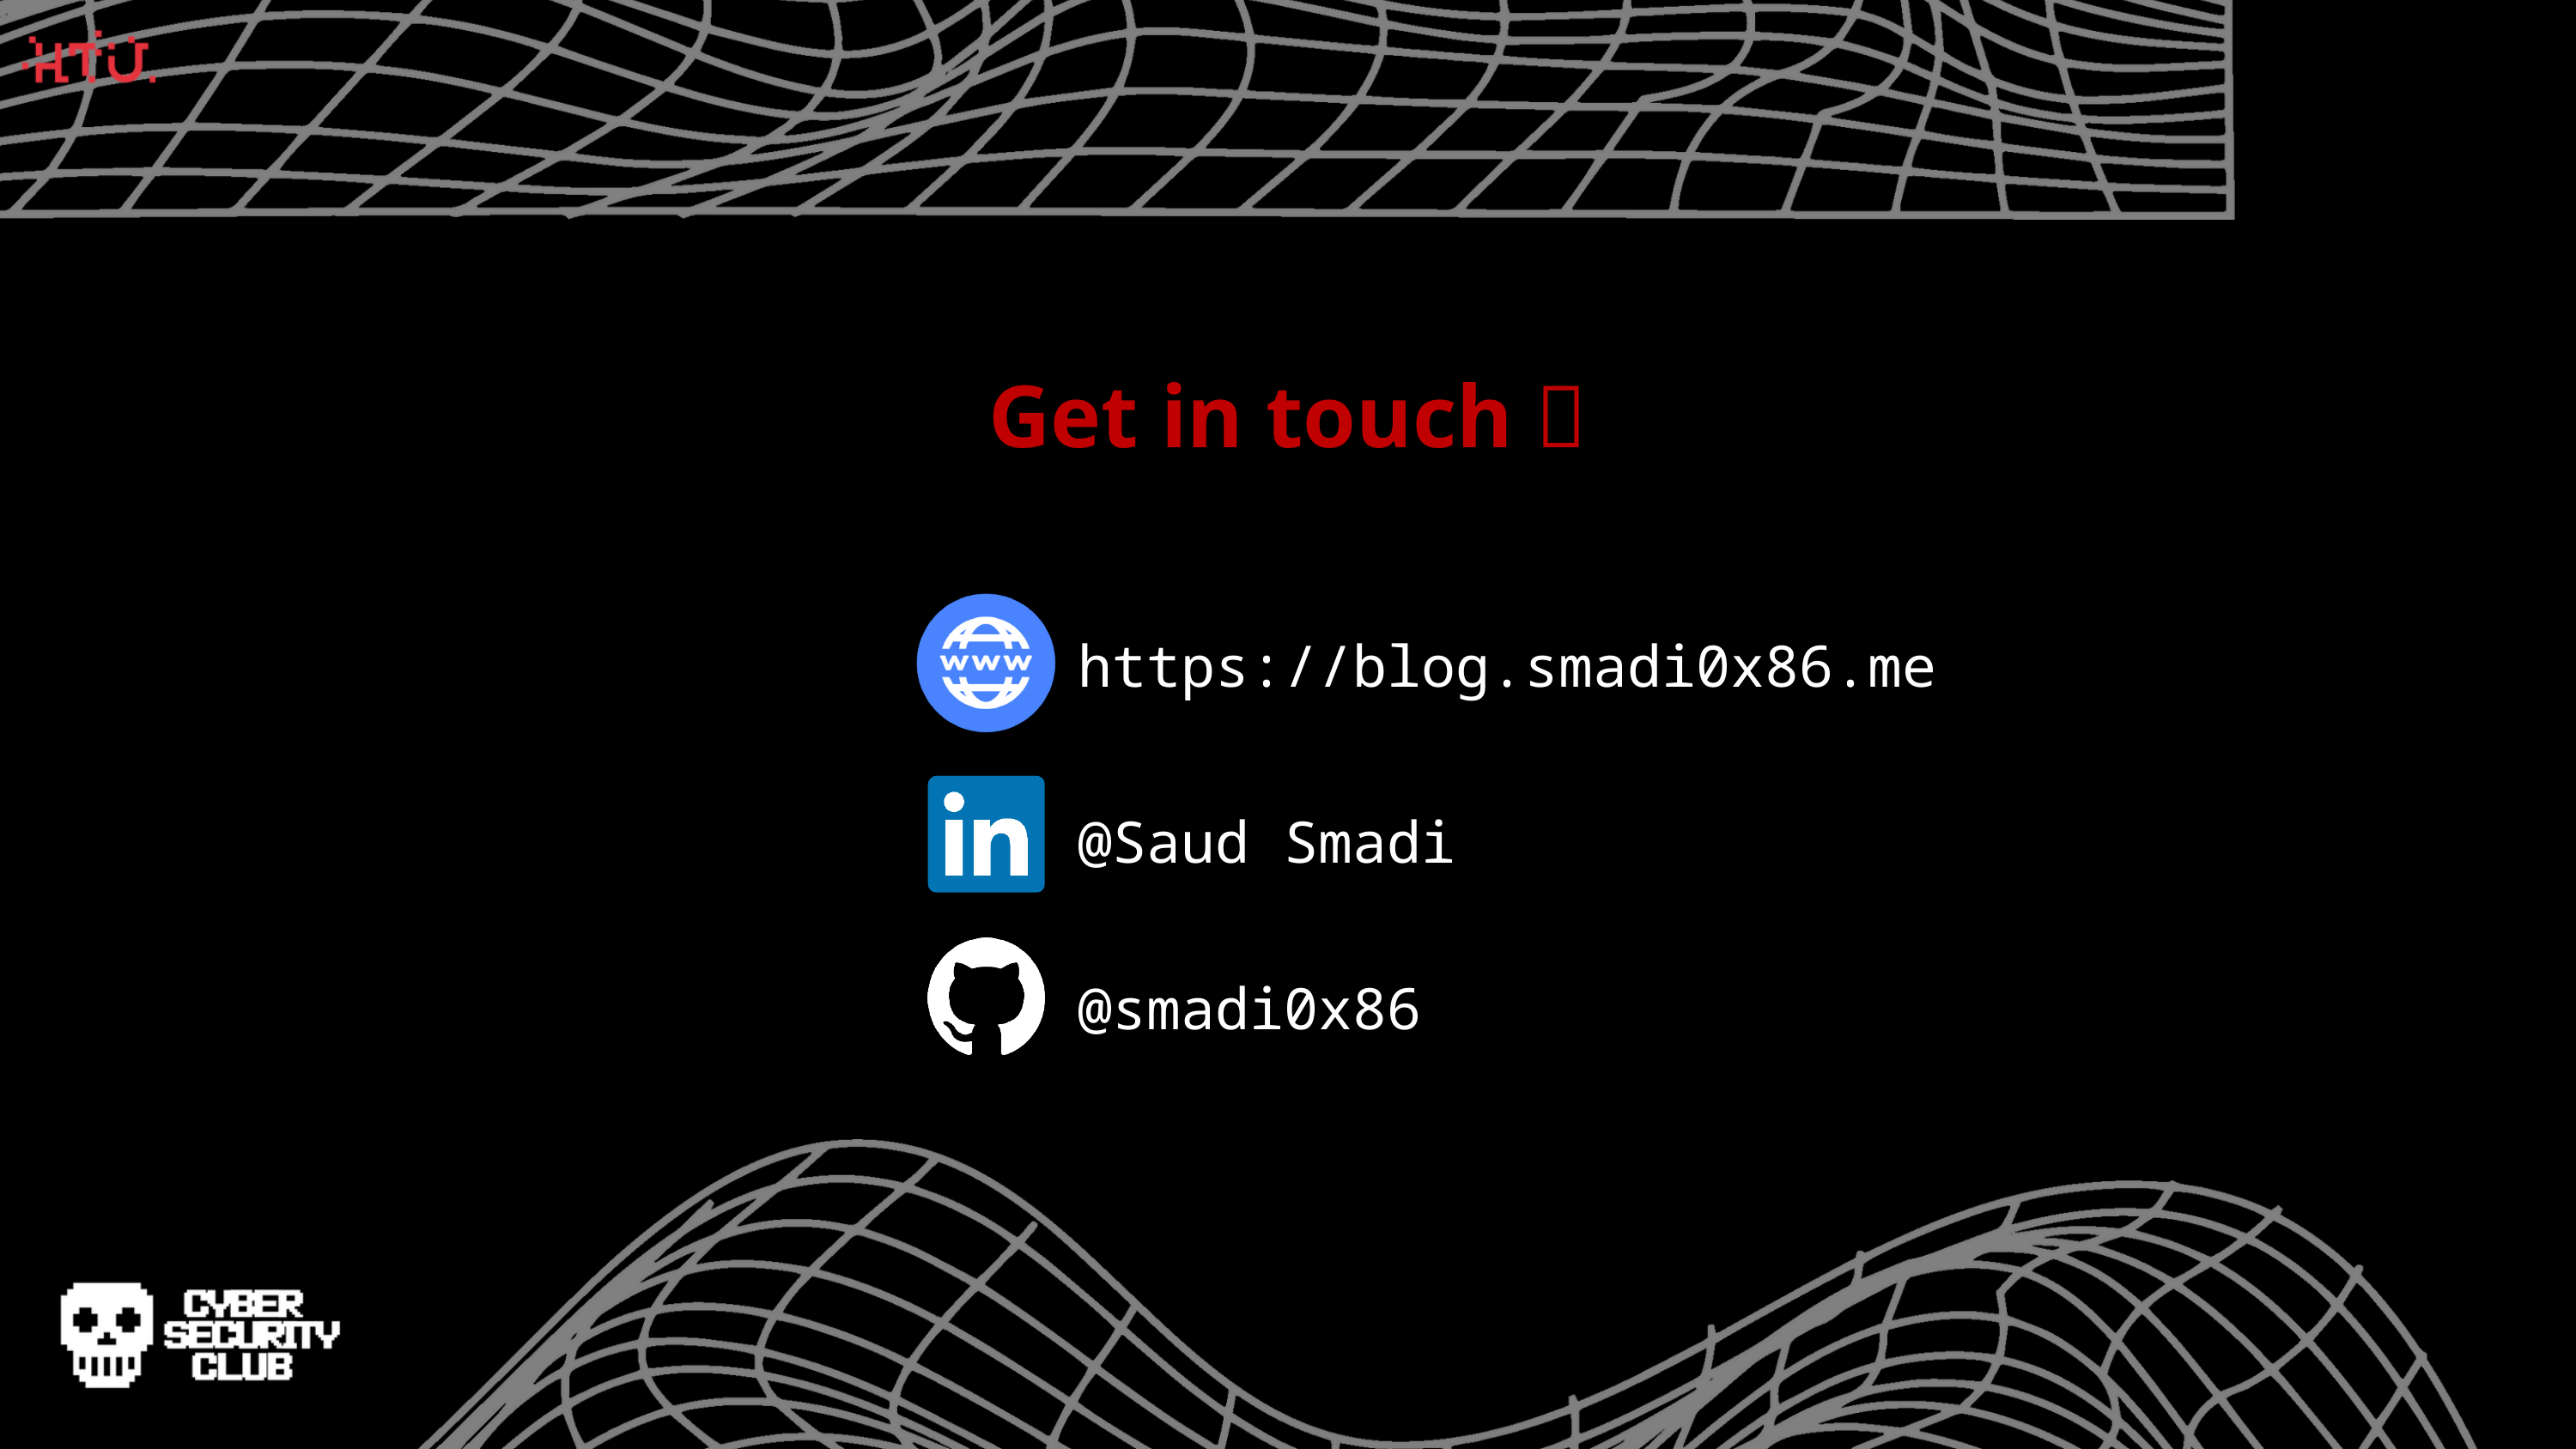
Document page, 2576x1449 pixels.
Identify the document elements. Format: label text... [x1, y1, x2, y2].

picture [914, 591, 1058, 735]
text_box https://blog.smadi0x86.me [1065, 623, 2011, 706]
text_box Get in touch  [276, 355, 2300, 471]
text_box @Saud Smadi [1065, 799, 2011, 881]
picture [927, 937, 1045, 1055]
text_box @smadi0x86 [1065, 966, 2011, 1048]
text_box [0, 0, 2237, 220]
text_box [52, 1275, 344, 1392]
text_box [236, 1139, 2544, 1449]
picture [927, 774, 1045, 893]
text_box [21, 0, 156, 124]
